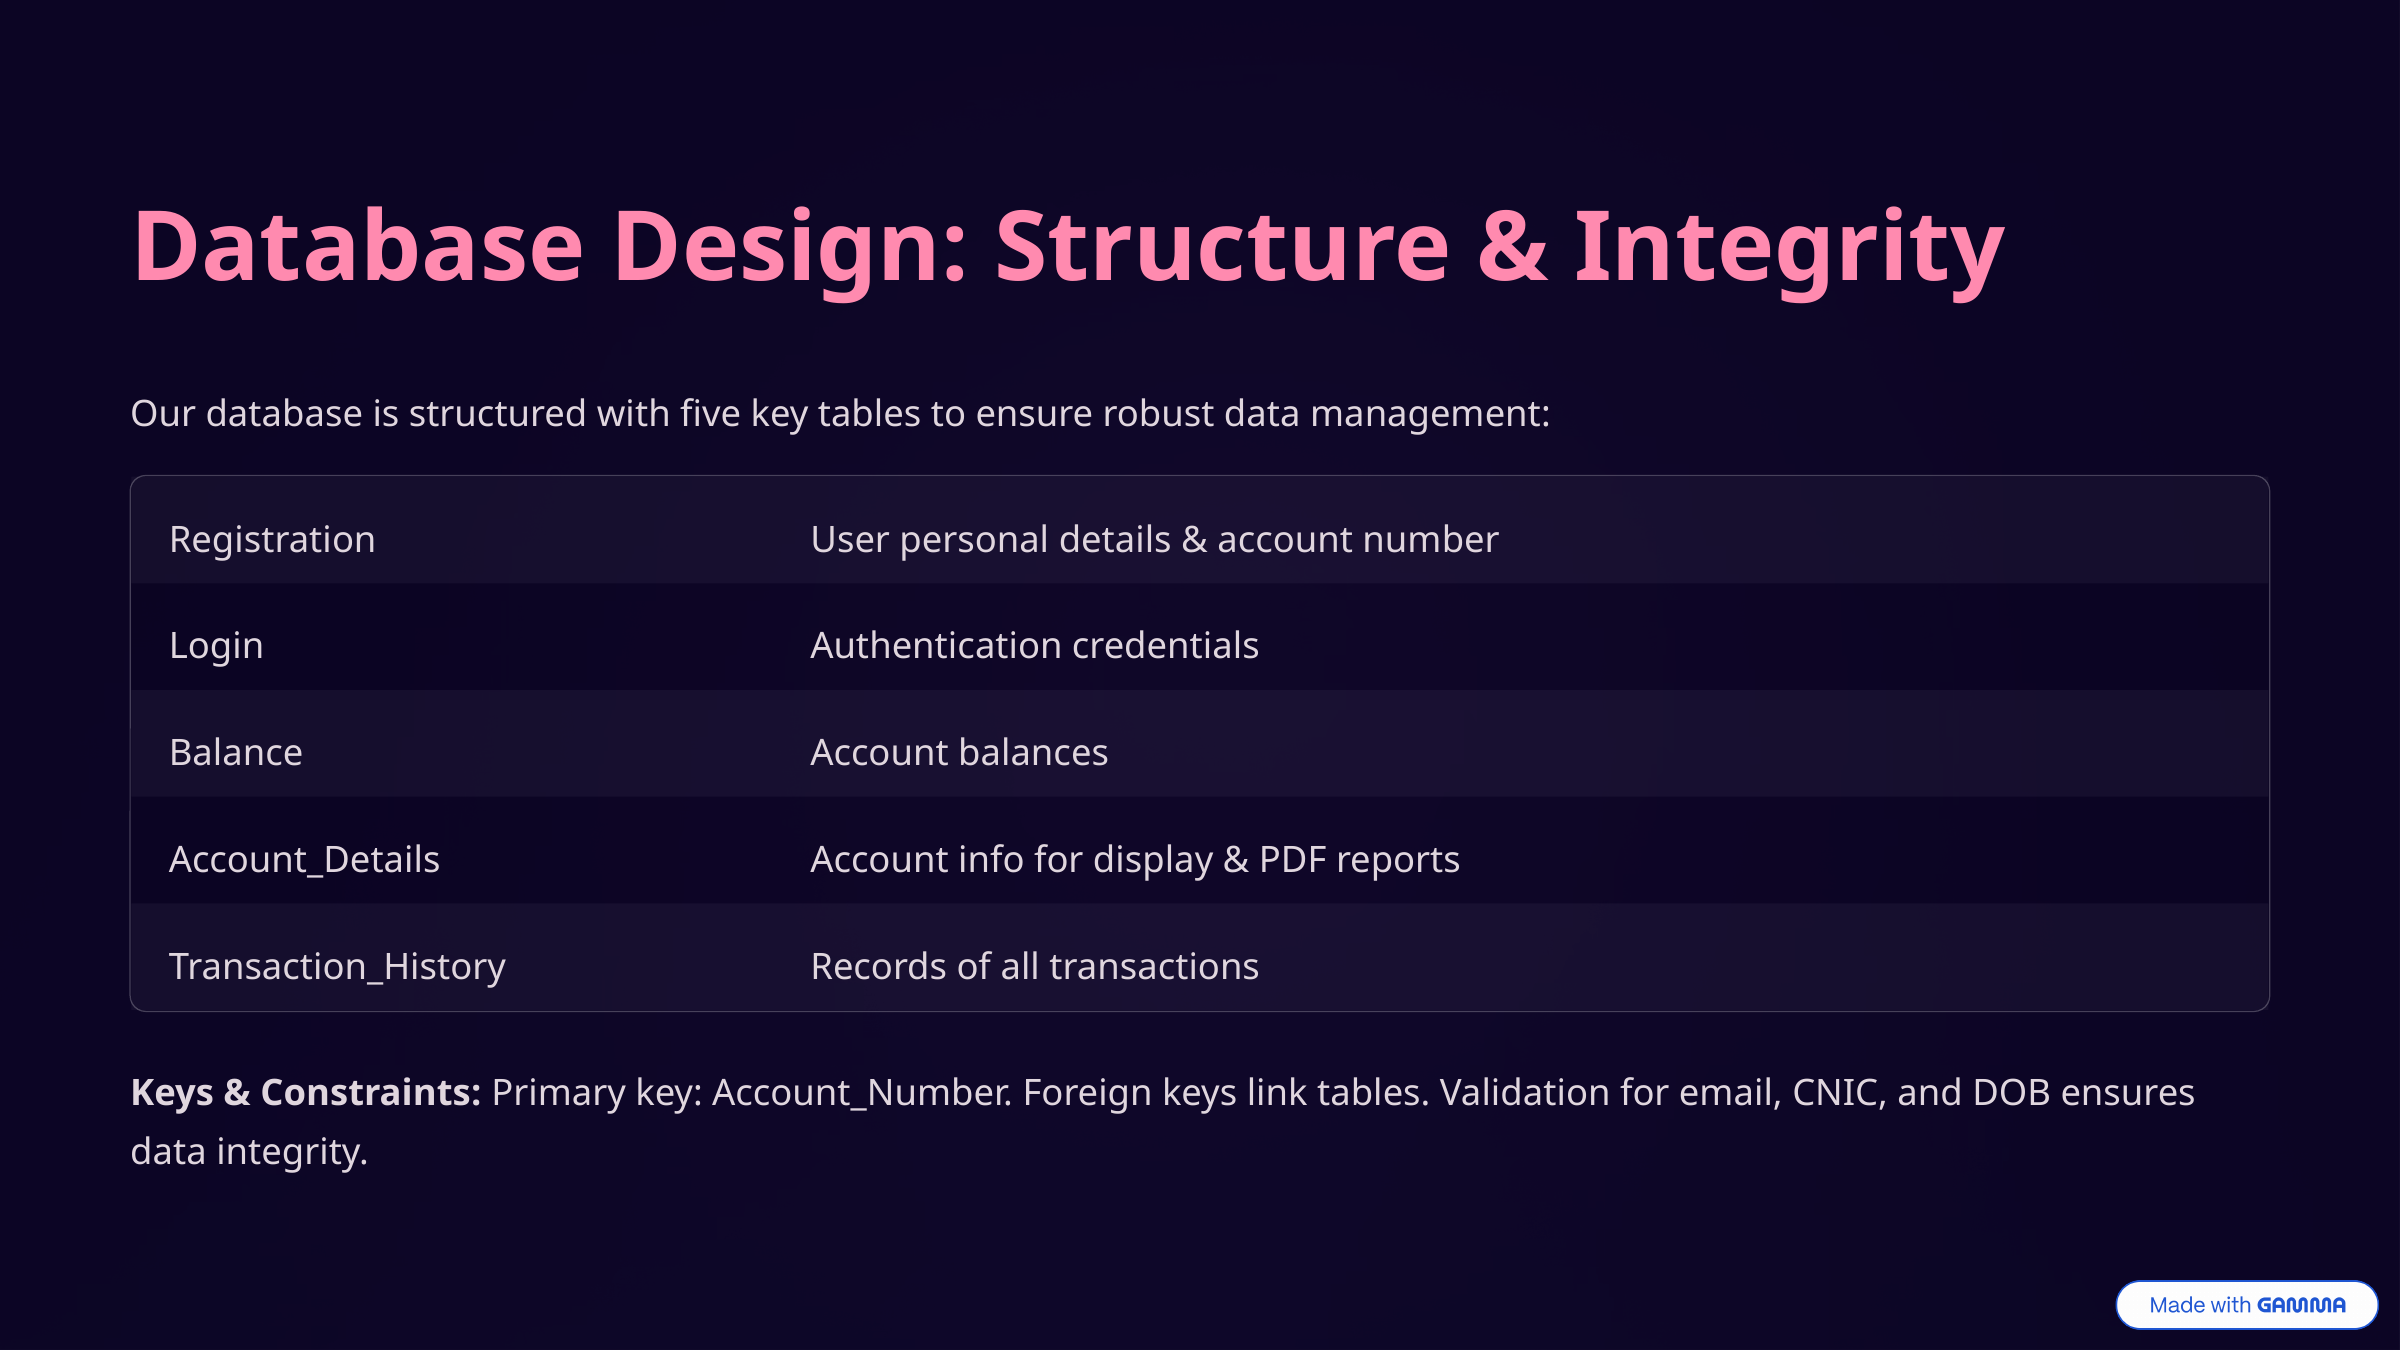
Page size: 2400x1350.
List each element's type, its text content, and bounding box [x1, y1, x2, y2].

text_box Account info for display & PDF reports [810, 820, 2232, 880]
text_box User personal details & account number [810, 500, 2232, 560]
text_box Registration [168, 500, 735, 560]
text_box Transaction_History [168, 926, 735, 987]
text_box [131, 476, 2269, 583]
text_box Balance [168, 713, 735, 774]
text_box Authentication credentials [810, 606, 2232, 667]
text_box [131, 903, 2269, 1011]
text_box [131, 690, 2269, 796]
text_box Records of all transactions [810, 926, 2232, 987]
text_box [131, 583, 2269, 690]
text_box Keys & Constraints: Primary key: Account_Number. Foreign keys link tables. Validation for email, CNIC, and DOB ensures data integrity. [130, 1053, 2270, 1173]
text_box Account balances [810, 713, 2232, 774]
text_box [131, 796, 2269, 903]
picture [2106, 1271, 2389, 1339]
text_box Account_Details [168, 820, 735, 880]
text_box Database Design: Structure & Integrity [130, 177, 1846, 300]
text_box Our database is structured with five key tables to ensure robust data management: [130, 374, 2270, 434]
text_box Login [168, 606, 735, 667]
